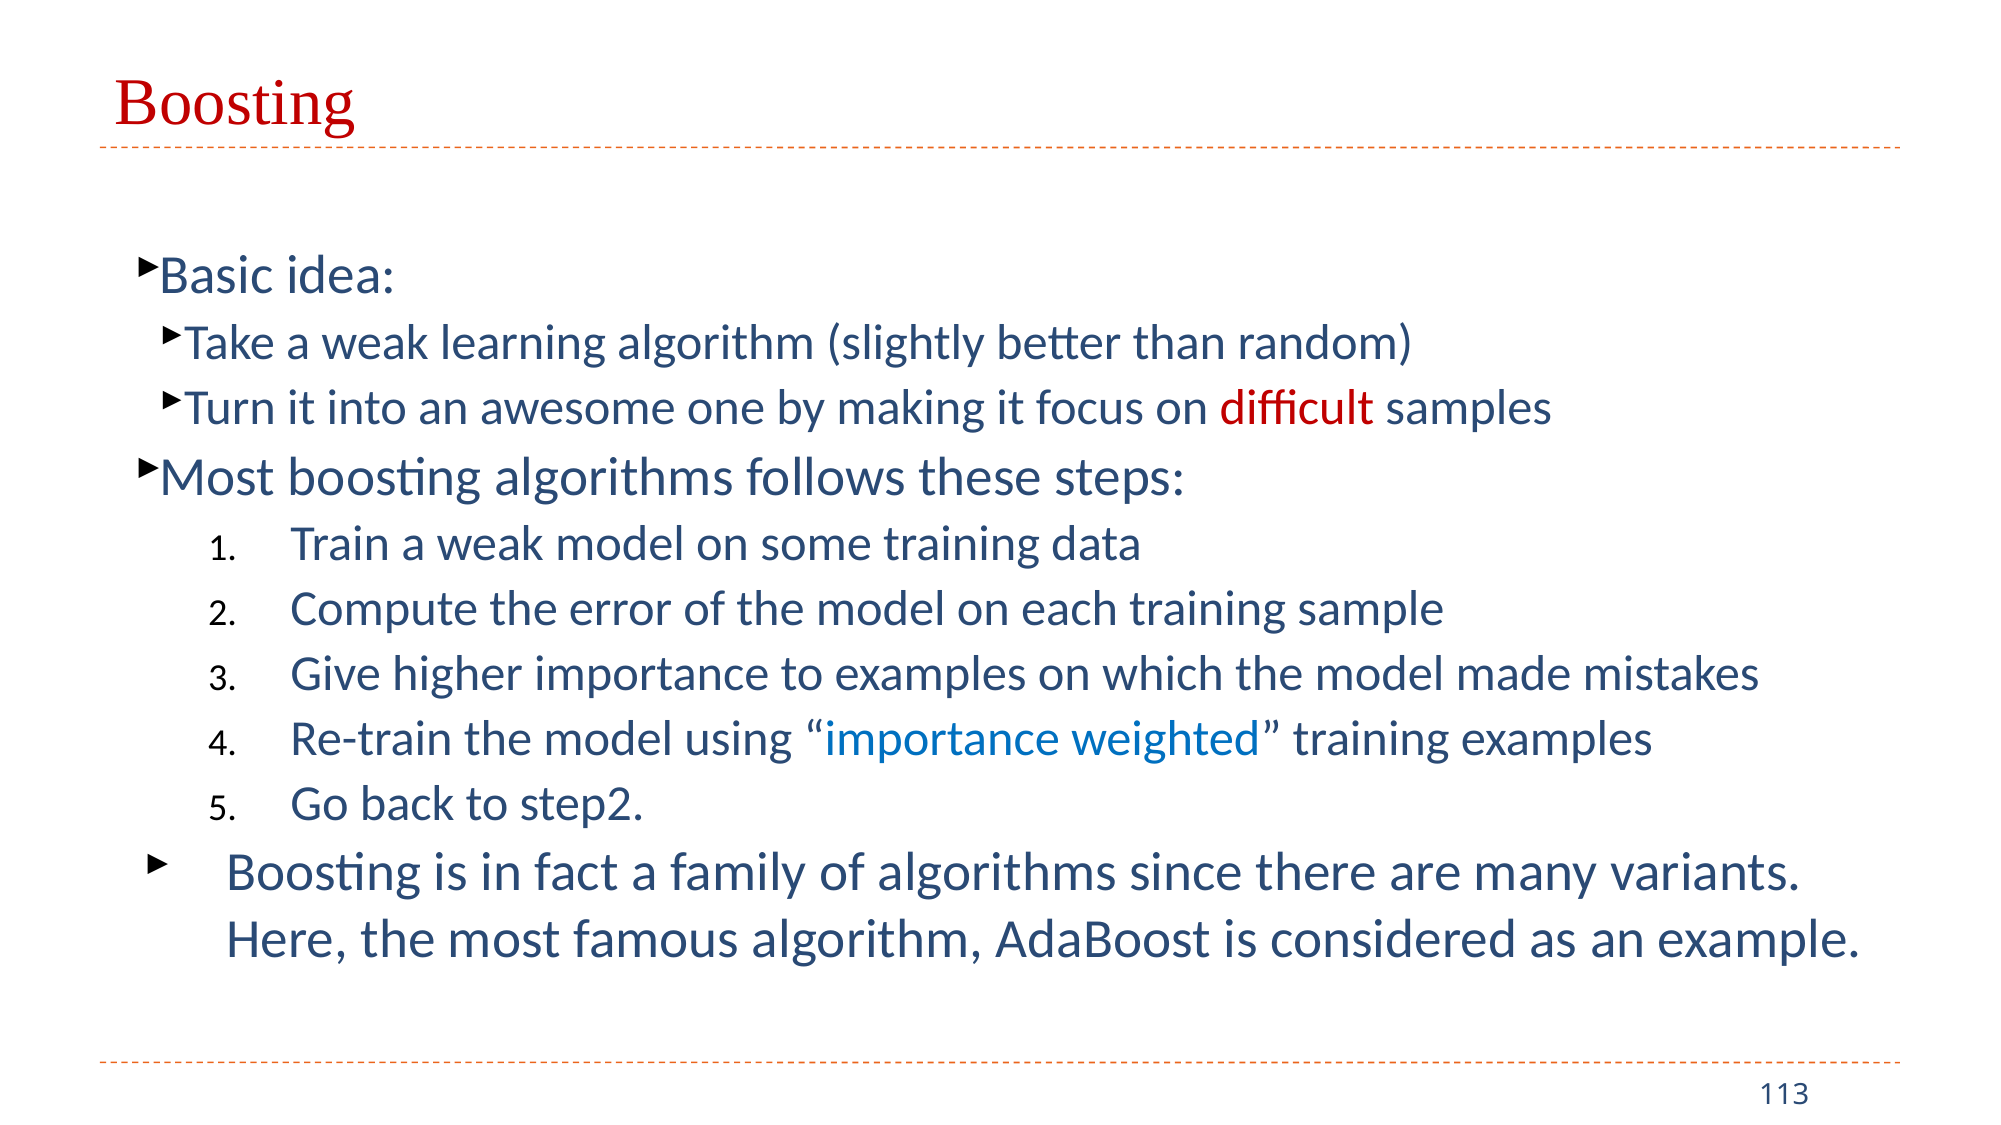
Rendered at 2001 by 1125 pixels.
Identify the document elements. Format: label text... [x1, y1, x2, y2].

title Boosting [99, 24, 1900, 146]
list Basic idea: Take a weak learning algorithm (slightly better than random) Turn it into an awesome one by making it focus on difficult samples Most boosting algorithms follows these steps: Train a weak model on some training data Compute the error of the model on each training sample Give higher importance to examples on which the model made mistakes Re-train the model using “importance weighted” training examples Go back to step2. Boosting is in fact a family of algorithms since there are many variants. Here, the most famous algorithm, AdaBoost is considered as an example. [120, 231, 1885, 1031]
